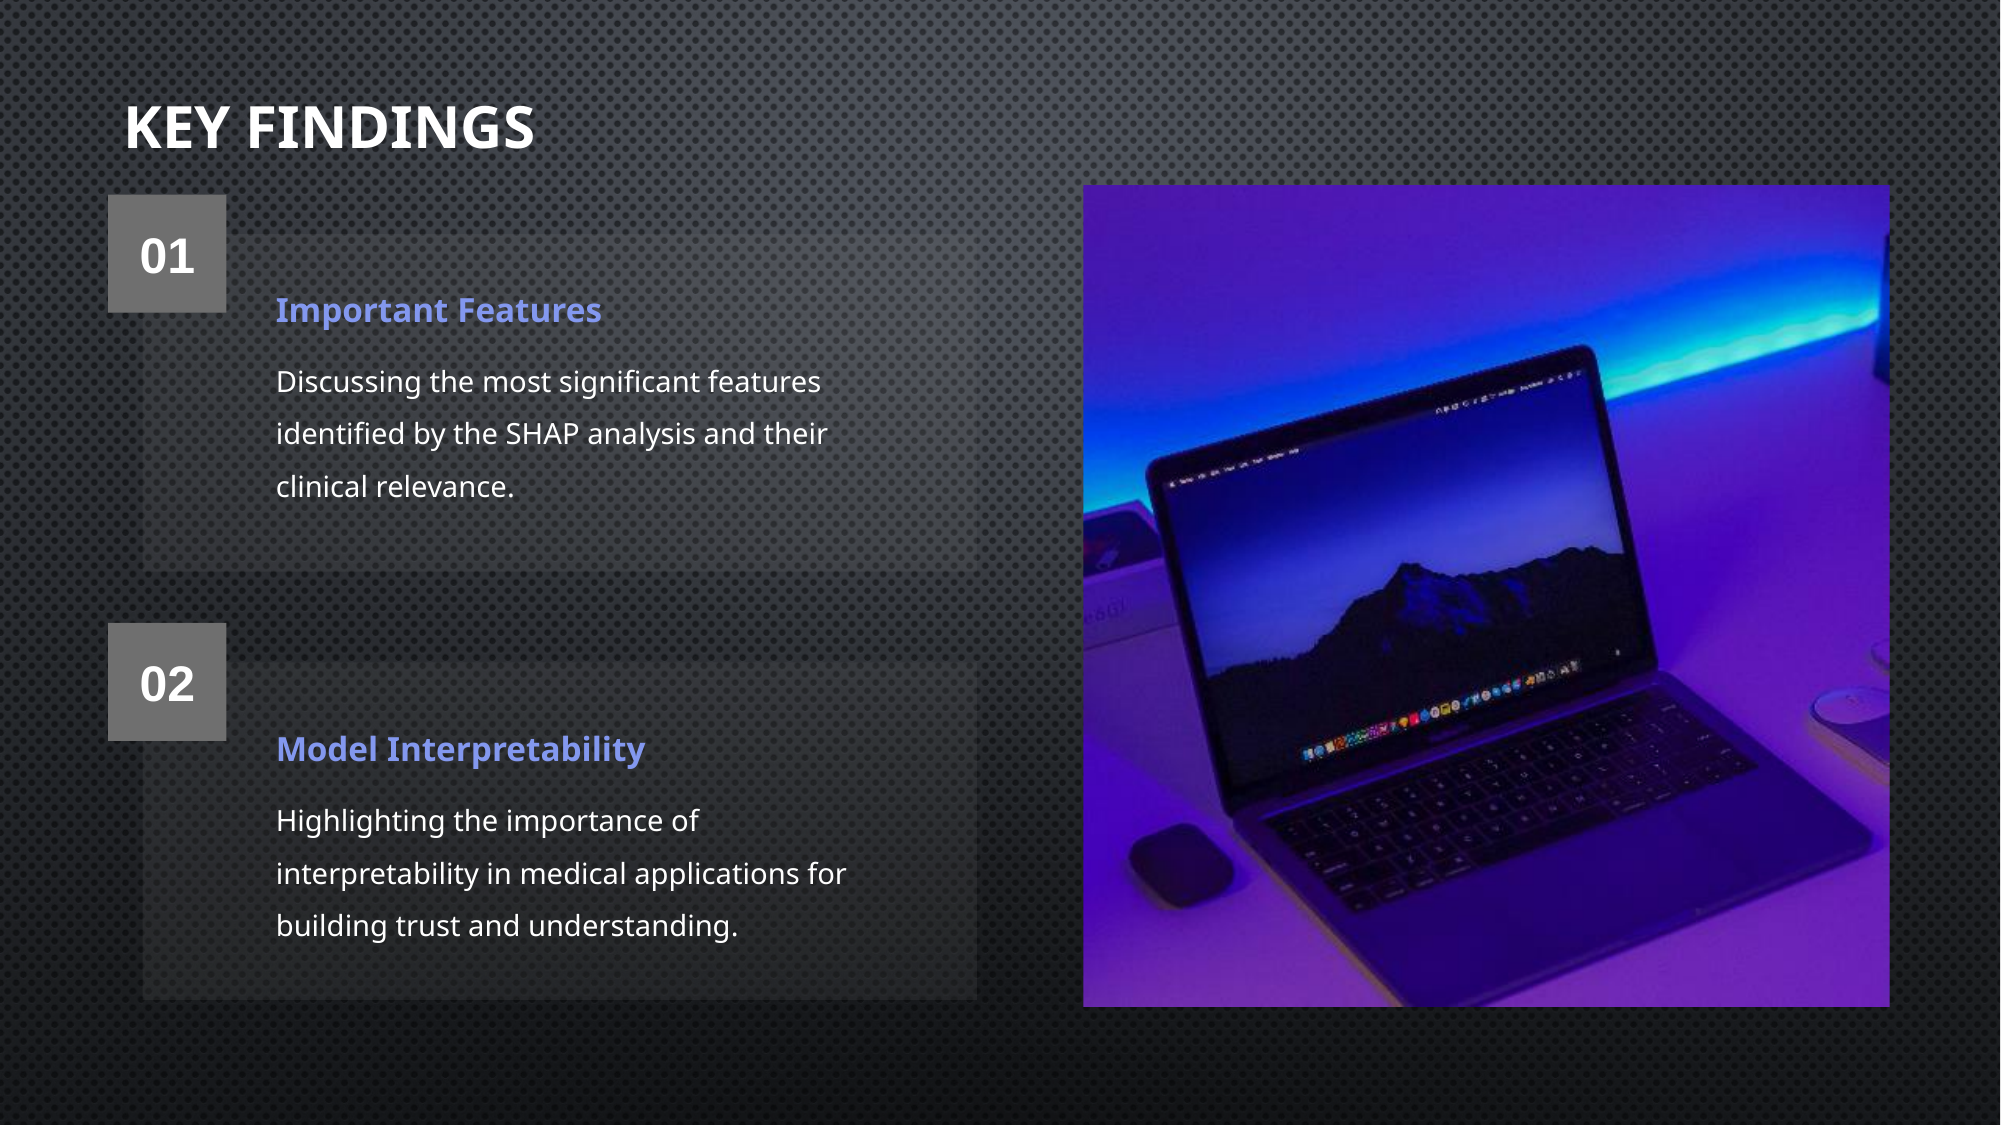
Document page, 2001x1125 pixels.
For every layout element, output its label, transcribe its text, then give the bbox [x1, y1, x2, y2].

text_box Highlighting the importance of interpretability in medical applications for building trust and understanding. [260, 777, 919, 951]
text_box 01 [108, 194, 227, 313]
text_box Discussing the most significant features identified by the SHAP analysis and their clinical relevance. [260, 338, 919, 511]
text_box Model Interpretability [260, 720, 919, 776]
title Key Findings [108, 0, 1890, 169]
text_box [142, 662, 977, 1000]
text_box [142, 234, 977, 572]
text_box [1083, 185, 1890, 1007]
text_box 02 [108, 622, 227, 741]
text_box Important Features [260, 281, 919, 337]
